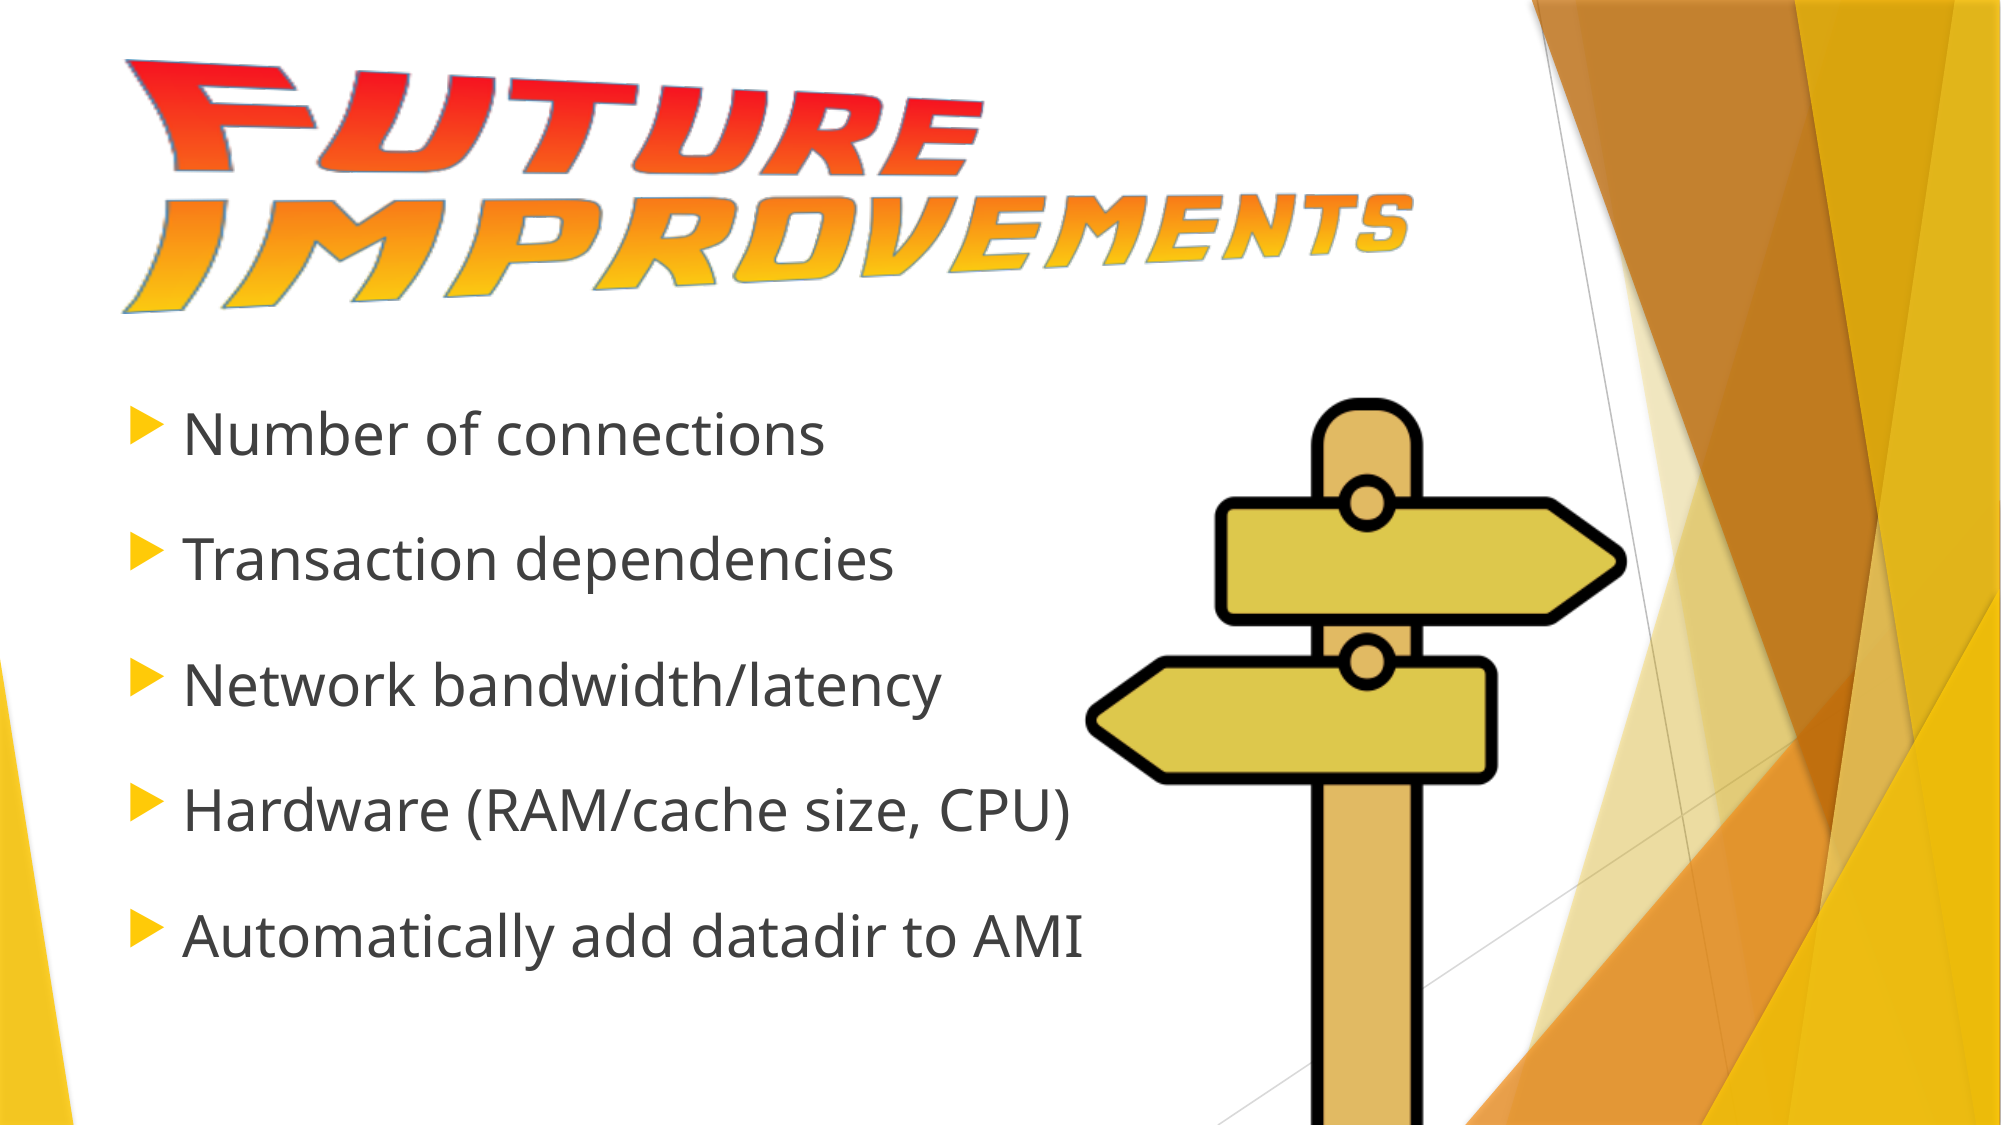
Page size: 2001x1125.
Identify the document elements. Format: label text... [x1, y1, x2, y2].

picture [956, 394, 1758, 1125]
picture [119, 58, 1414, 315]
list Number of connections Transaction dependencies Network bandwidth/latency Hardware (RAM/cache size, CPU) Automatically add datadir to AMI [111, 354, 1522, 992]
